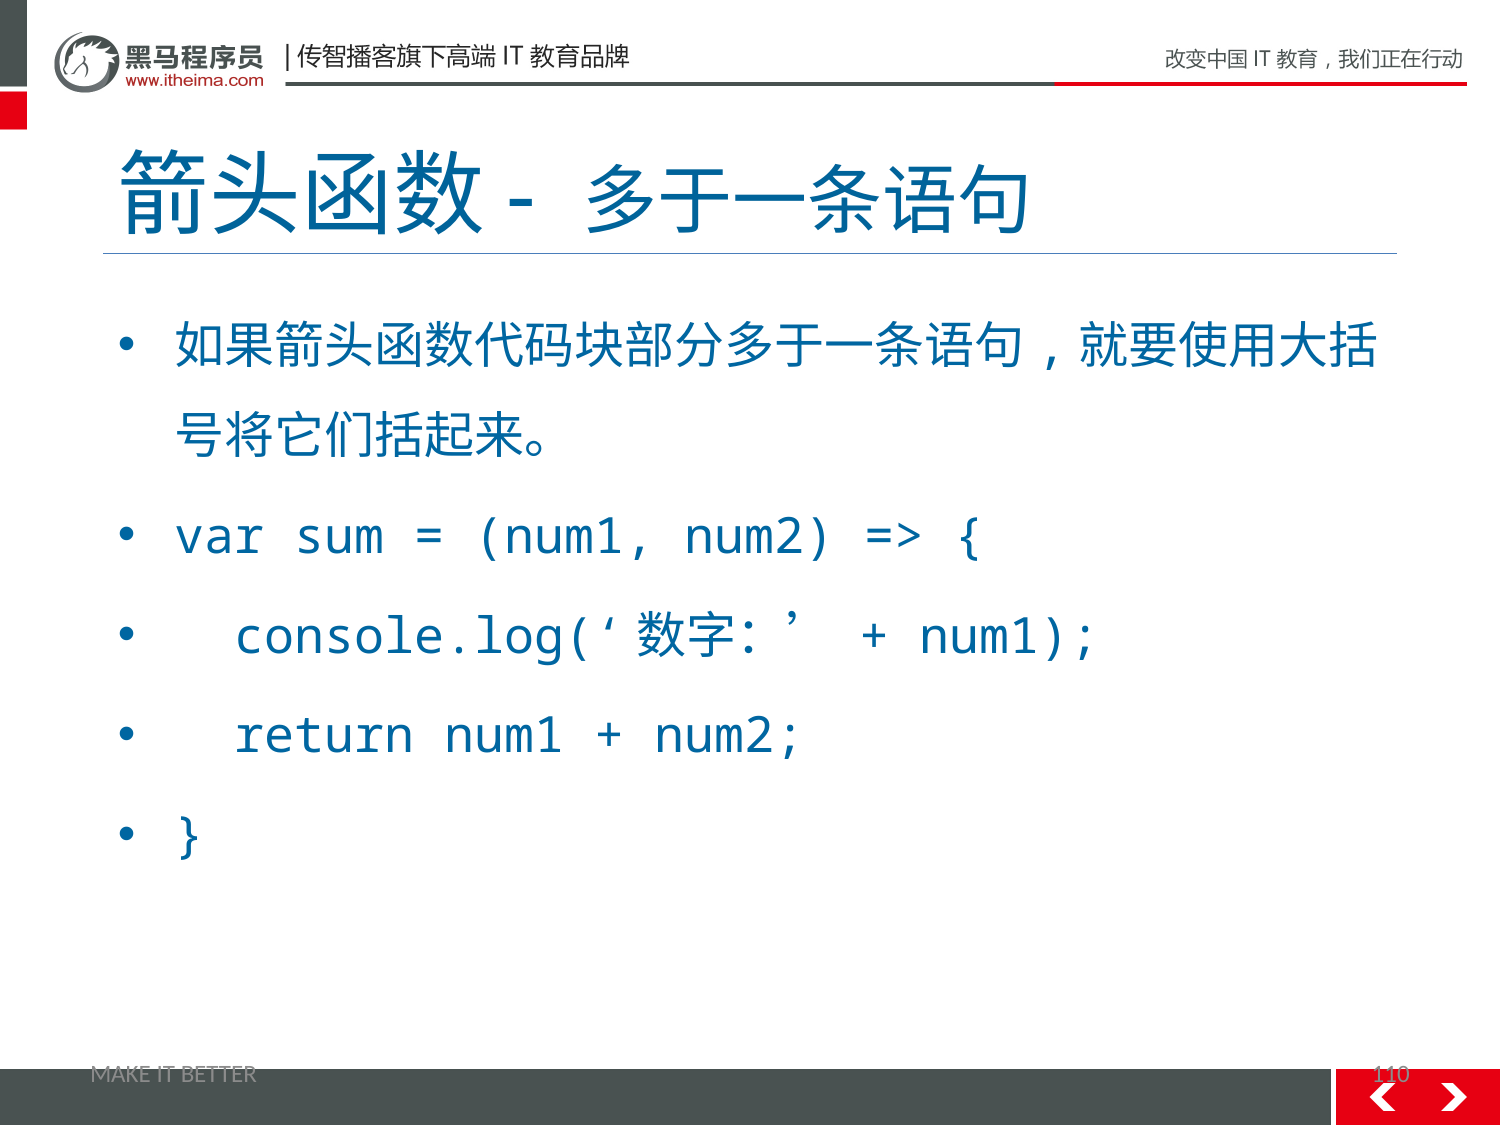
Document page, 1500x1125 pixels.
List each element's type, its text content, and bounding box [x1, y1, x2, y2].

title 箭头函数- 多于一条语句 [103, 95, 1397, 254]
slide_number 110 [1074, 1042, 1425, 1103]
list 如果箭头函数代码块部分多于一条语句,就要使用大括号将它们括起来。 var sum = (num1, num2) => { console.log(‘数字：’ + num1); return num1 + num2; } [103, 275, 1397, 1040]
slide_number MAKE IT BETTER [75, 1042, 425, 1103]
picture [0, 0, 1500, 1125]
